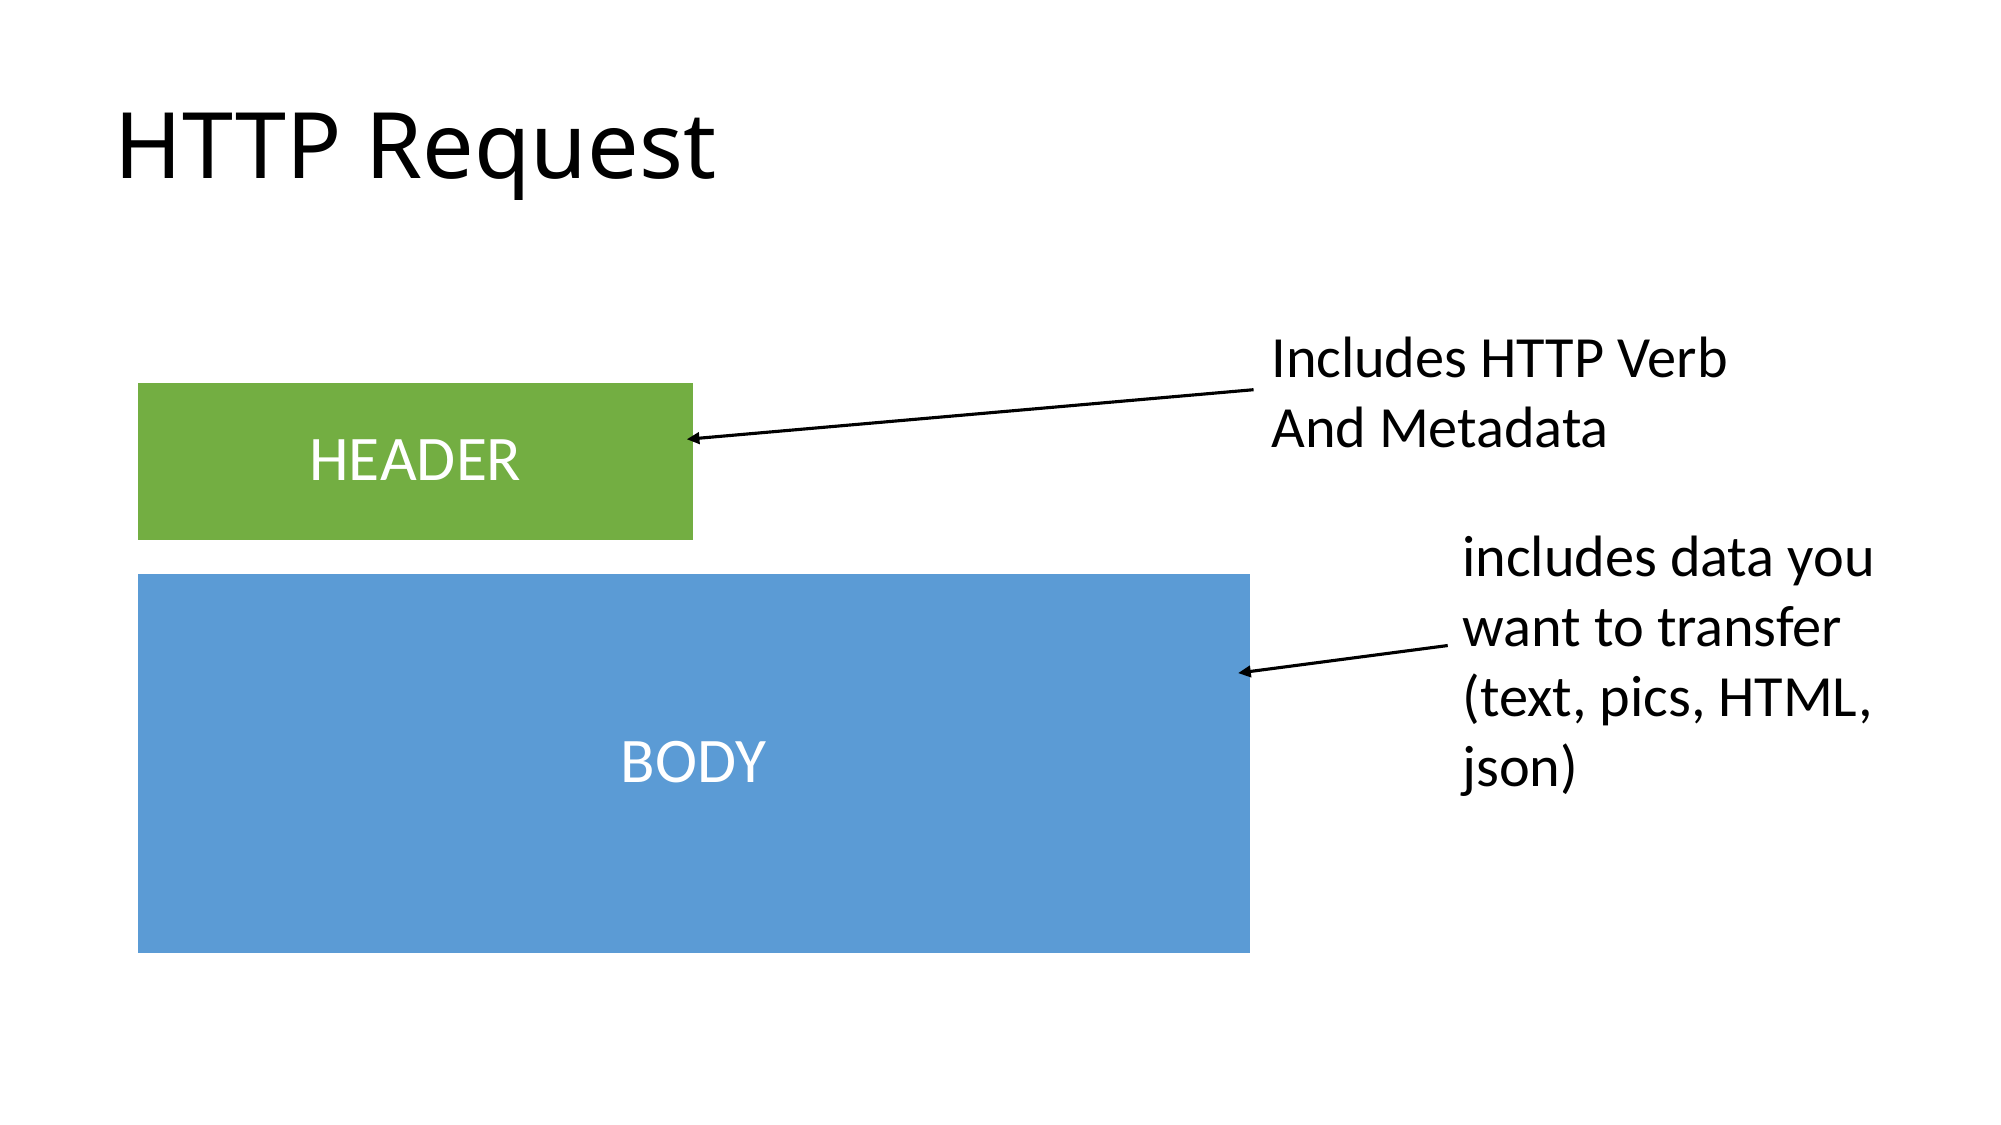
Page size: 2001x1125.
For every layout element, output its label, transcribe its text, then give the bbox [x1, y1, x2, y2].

title HTTP Request [99, 54, 1900, 243]
picture [132, 377, 1254, 957]
text_box includes data you want to transfer (text, pics, HTML, json) [1447, 510, 1914, 805]
text_box Includes HTTP Verb And Metadata [1256, 311, 1743, 467]
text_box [1238, 645, 1448, 673]
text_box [687, 389, 1254, 440]
